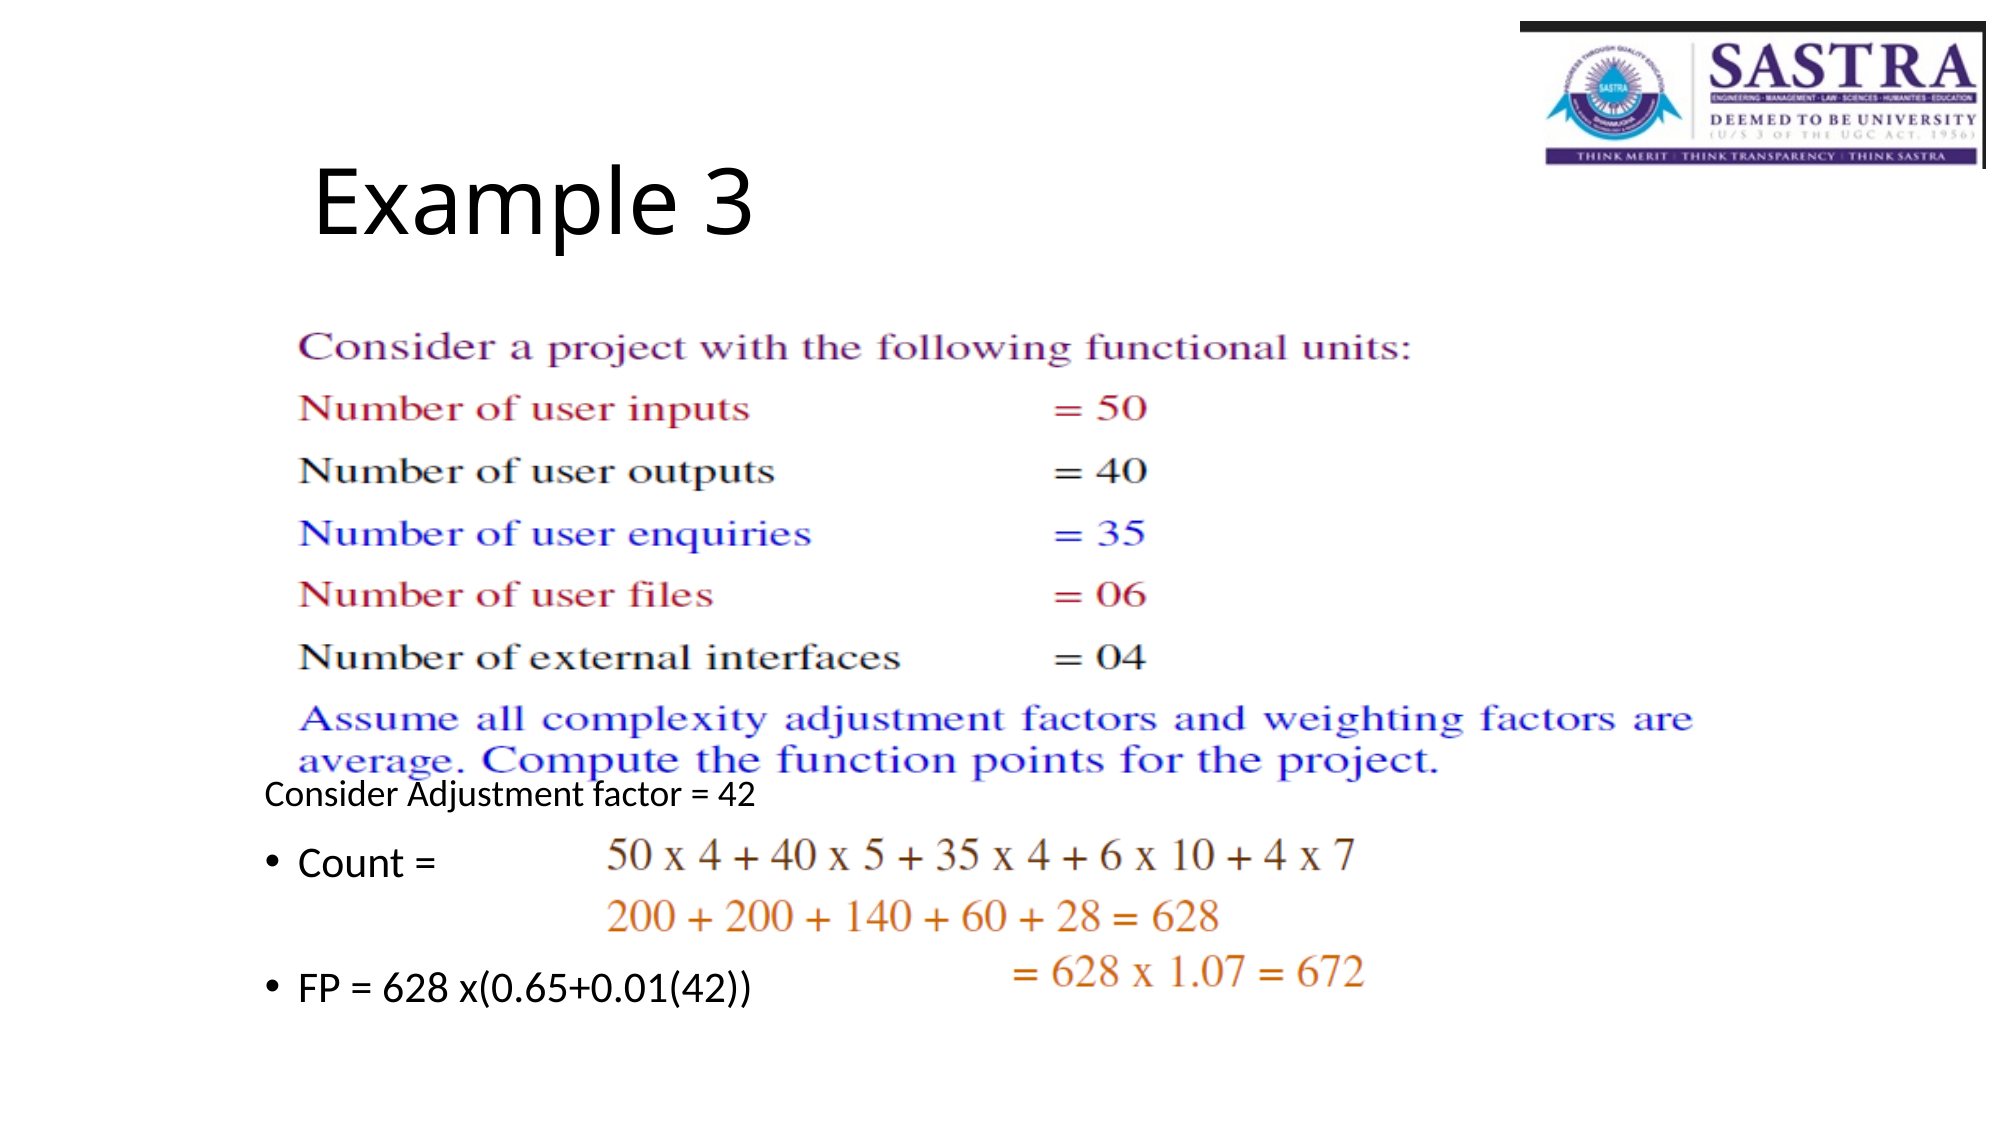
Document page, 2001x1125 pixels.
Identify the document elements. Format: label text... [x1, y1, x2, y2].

text_box Consider Adjustment factor = 42 [249, 761, 279, 822]
picture [1520, 21, 1986, 169]
title Example 3 [296, 117, 1647, 283]
picture [279, 283, 1721, 1001]
list Count = FP = 628 x(0.65+0.01(42)) [249, 832, 1600, 1020]
